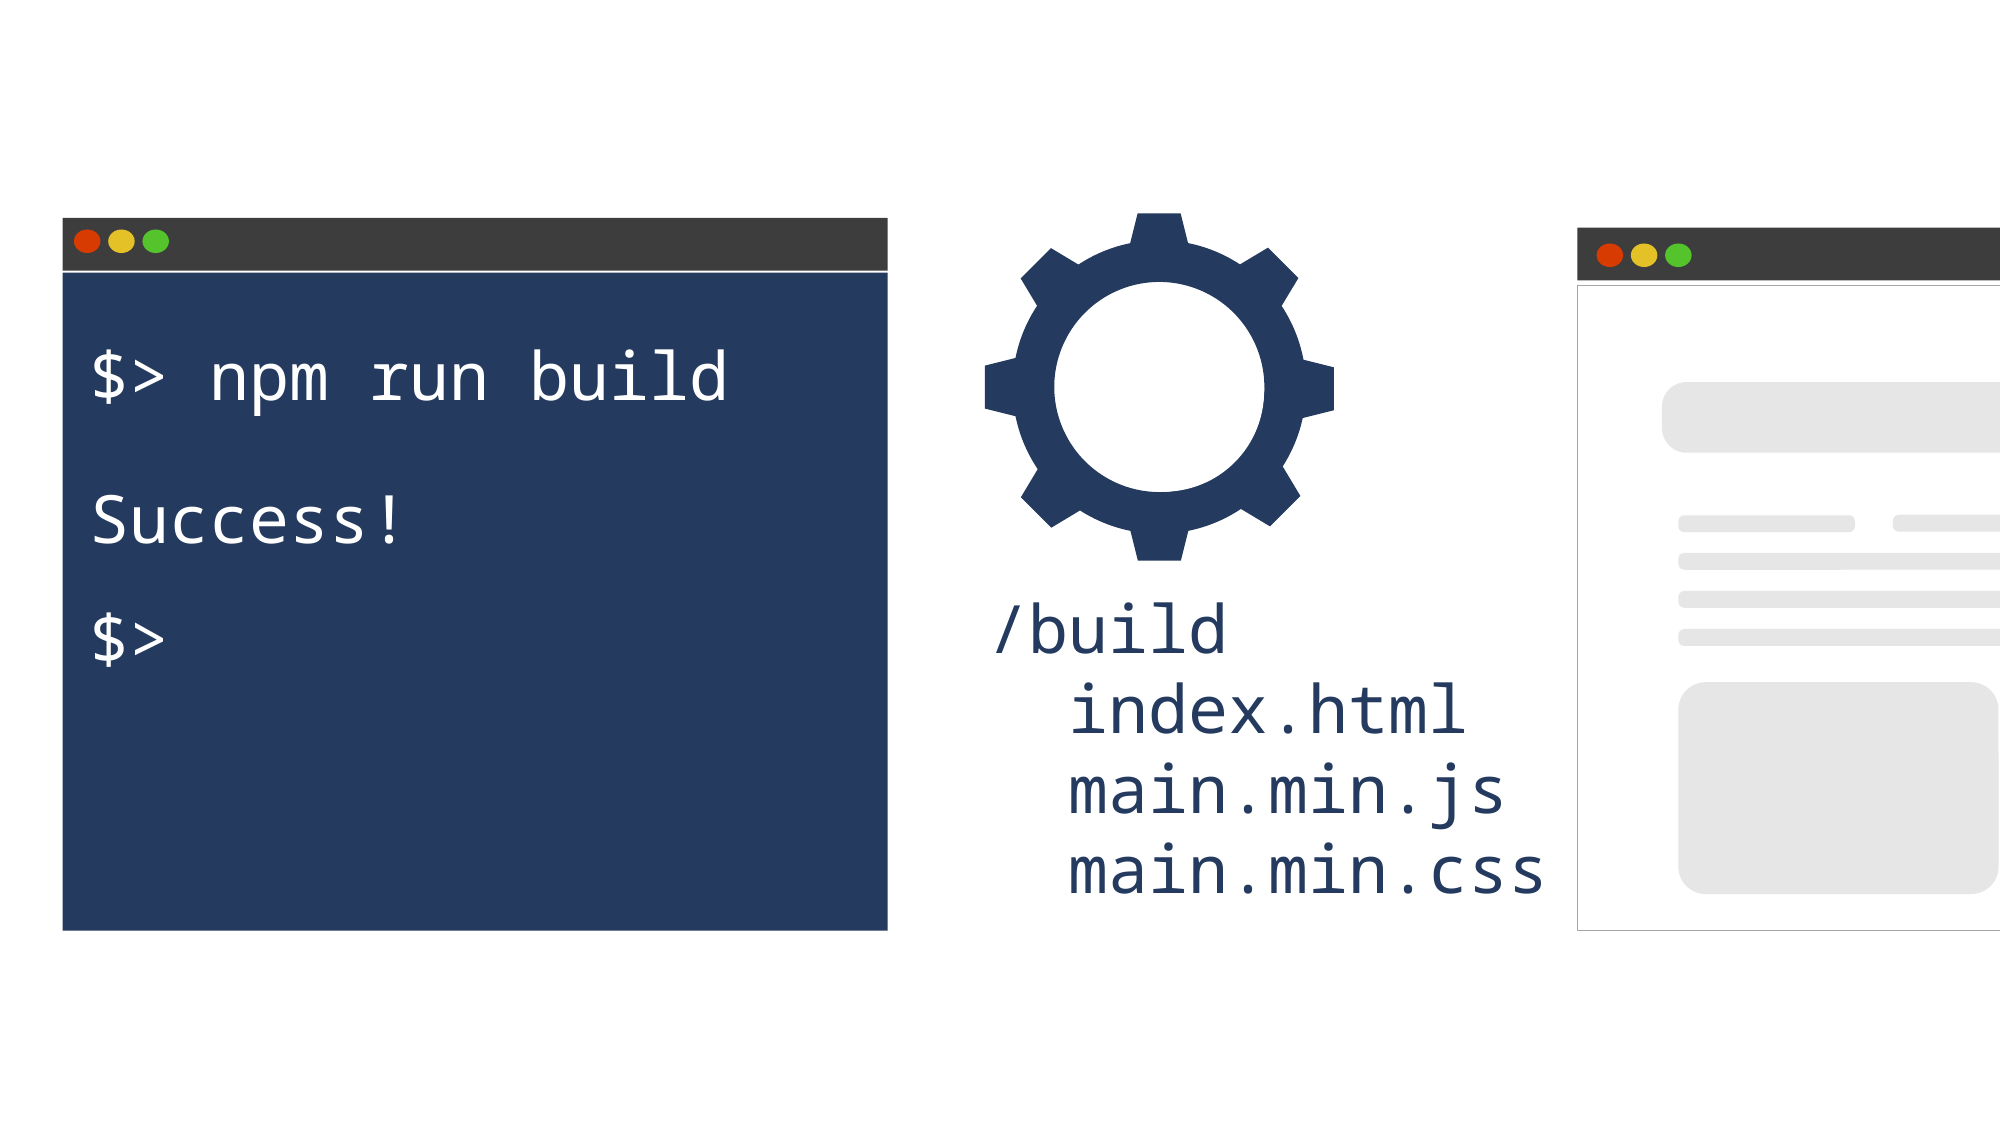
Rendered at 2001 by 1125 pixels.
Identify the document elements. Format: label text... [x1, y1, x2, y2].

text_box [984, 213, 1334, 561]
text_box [1577, 227, 2000, 931]
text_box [62, 217, 888, 931]
text_box /build index.html main.min.js main.min.css [988, 586, 1577, 907]
